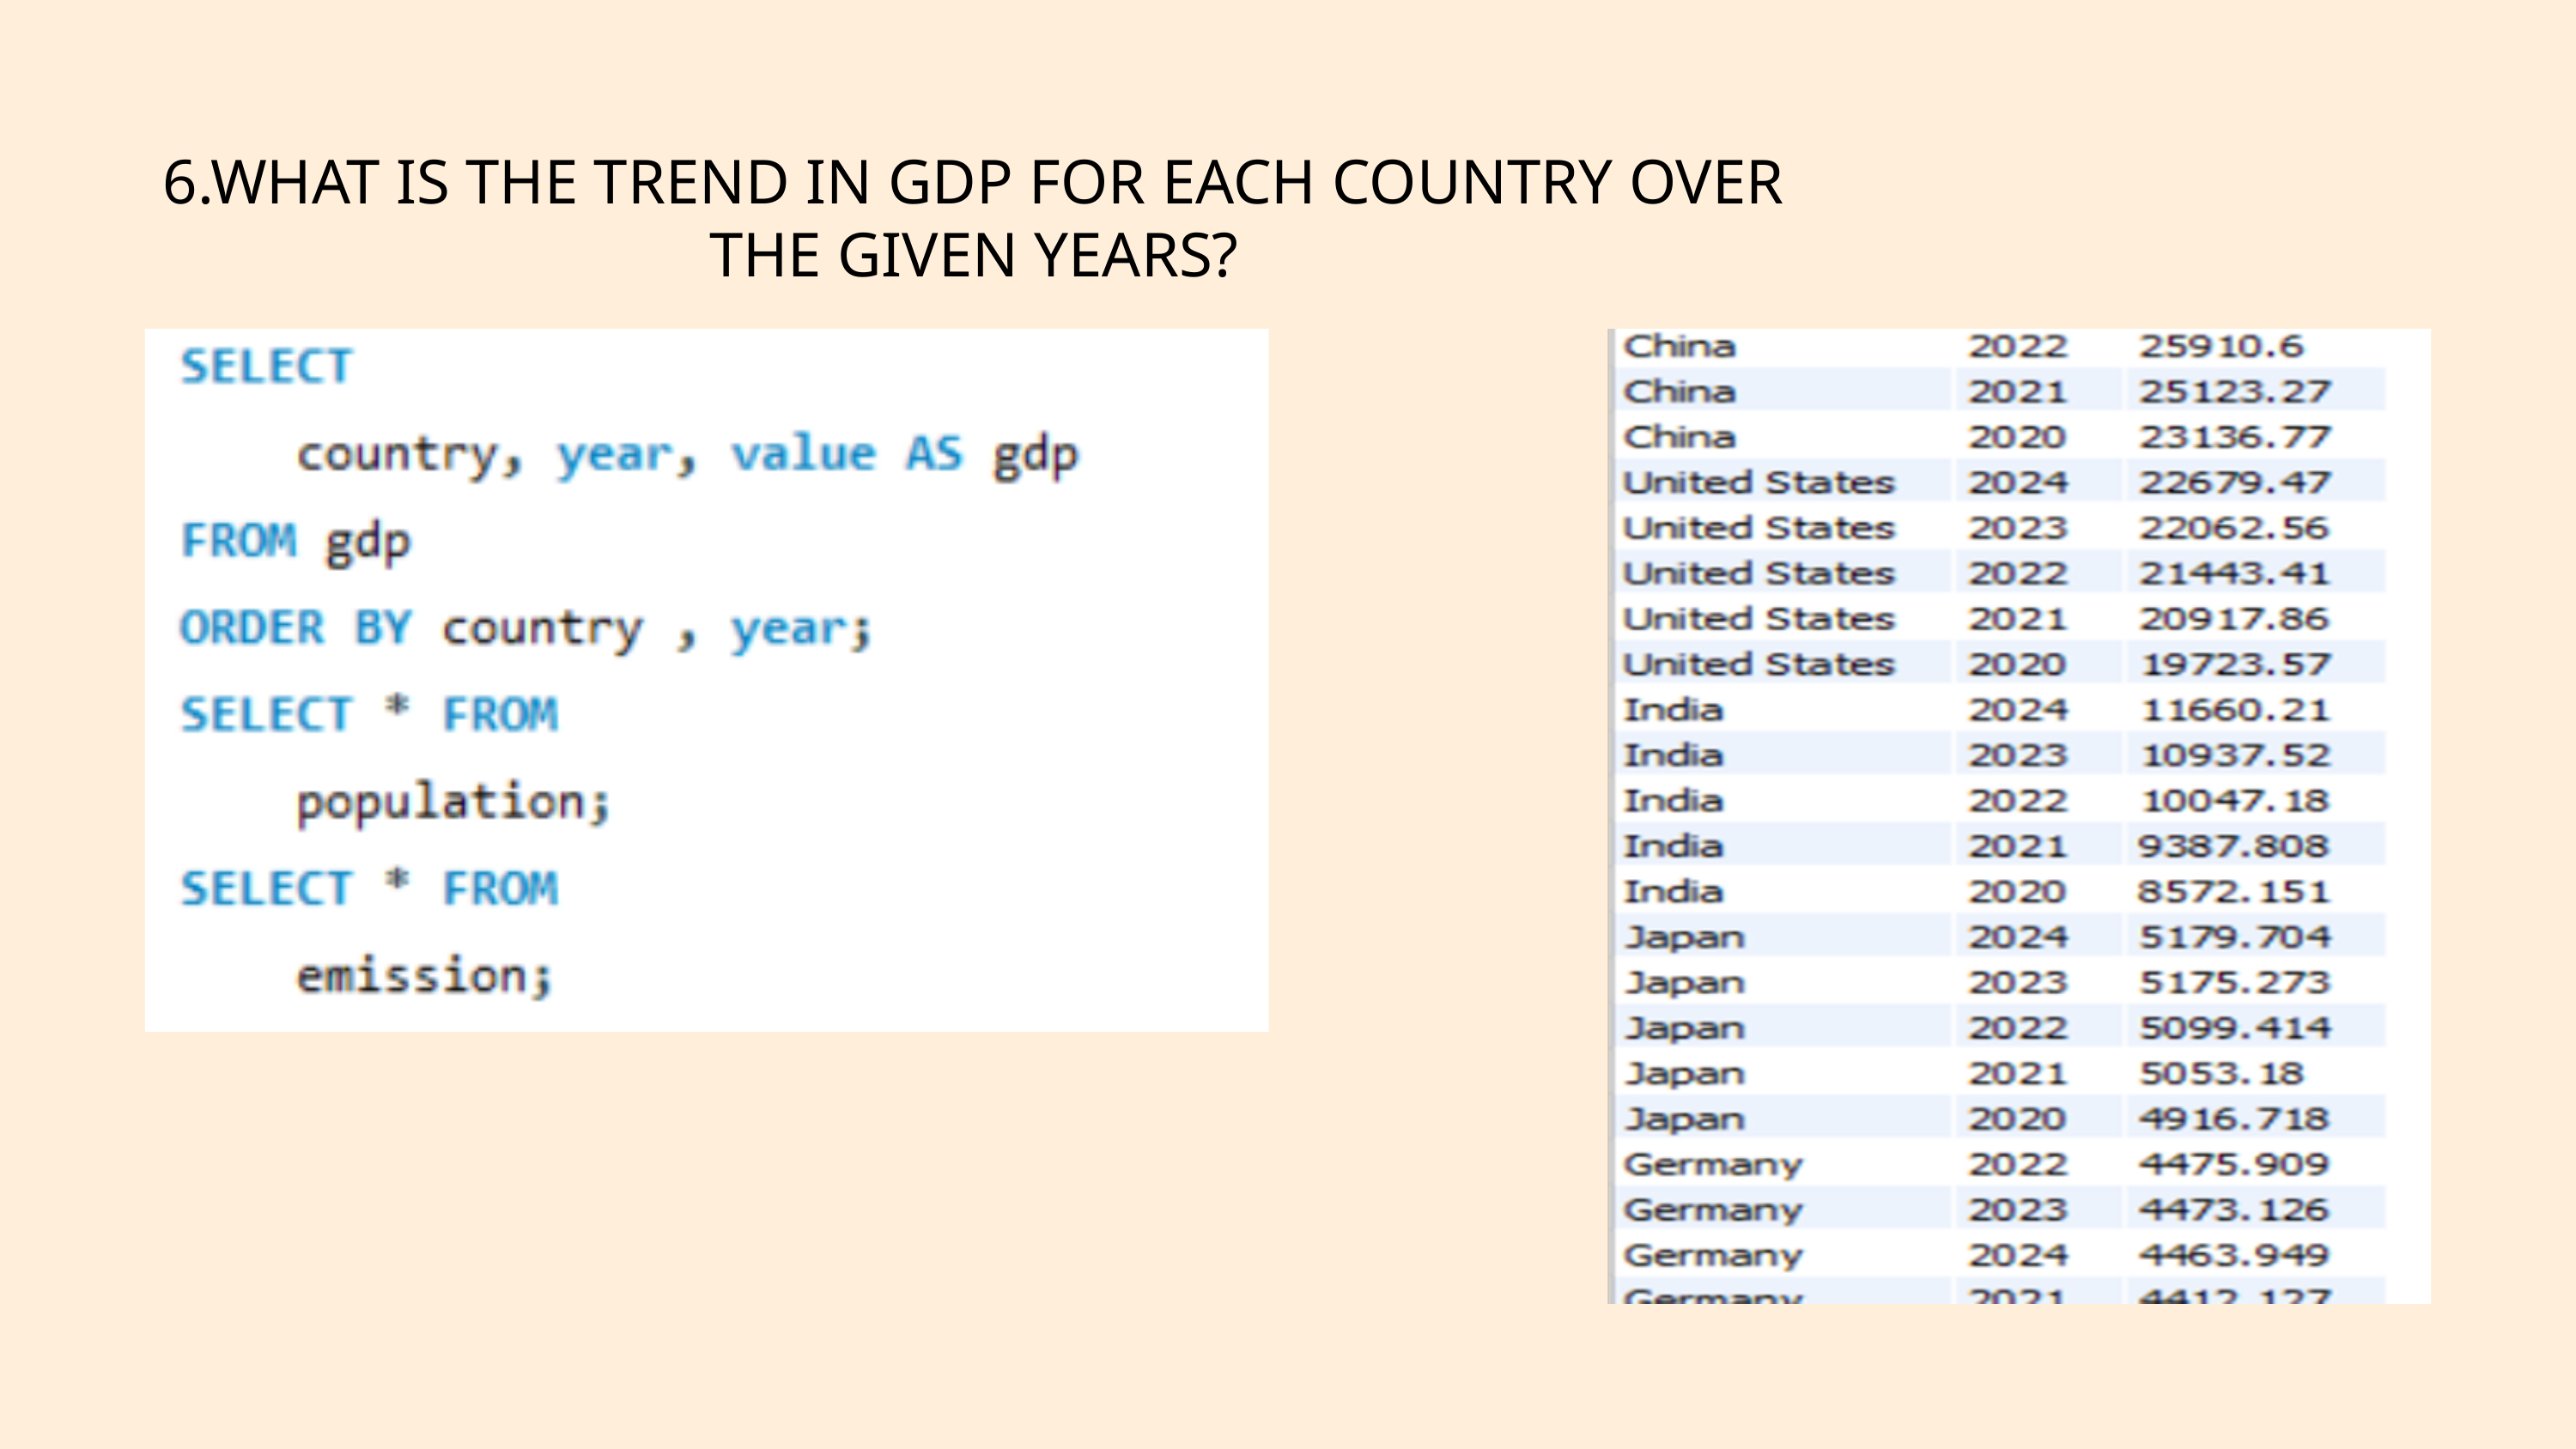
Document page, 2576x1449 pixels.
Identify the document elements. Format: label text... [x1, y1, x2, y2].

text_box [144, 329, 1269, 1032]
text_box [1499, 329, 2432, 1304]
text_box 6.WHAT IS THE TREND IN GDP FOR EACH COUNTRY OVER THE GIVEN YEARS? [144, 143, 1804, 290]
